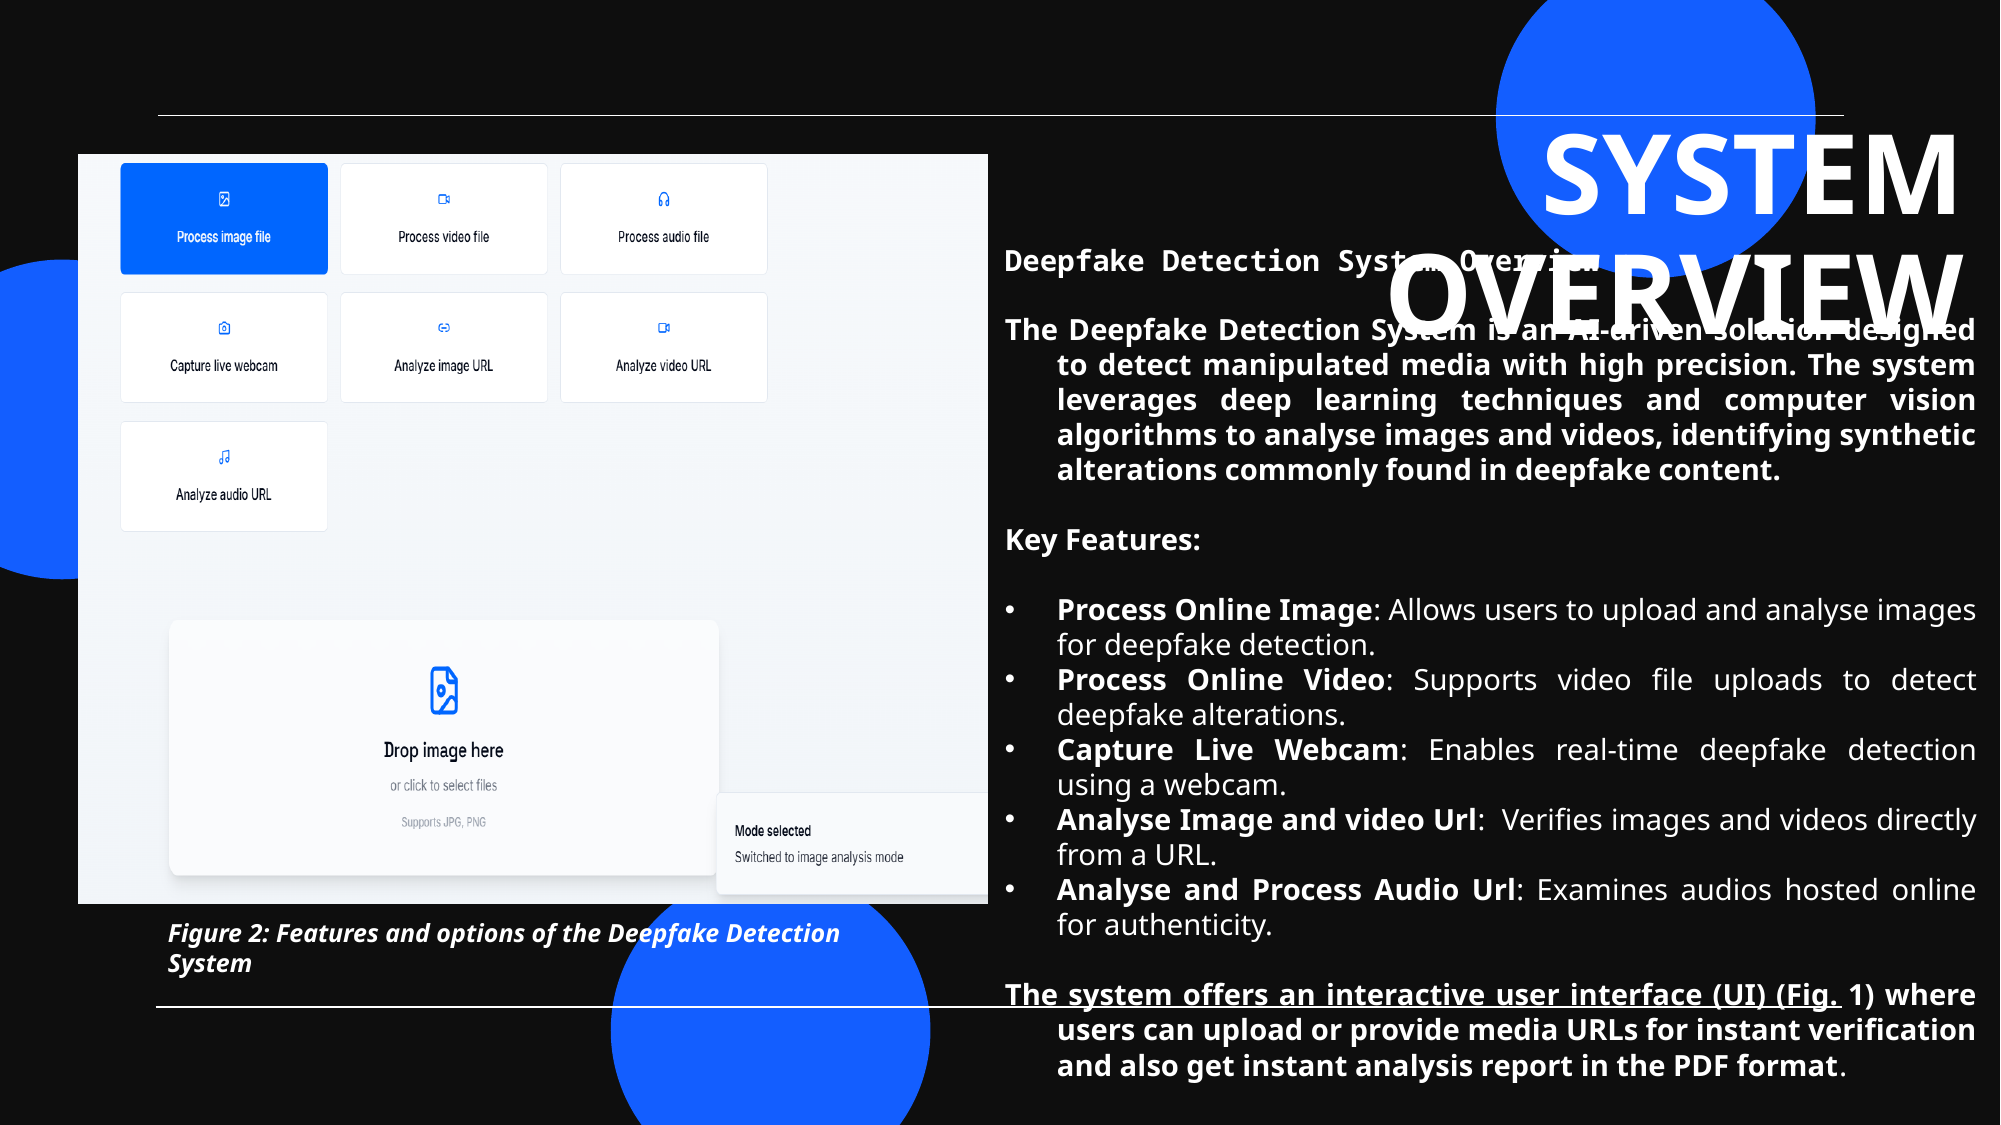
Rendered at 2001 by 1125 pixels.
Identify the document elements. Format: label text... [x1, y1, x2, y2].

text_box Figure 2: Features and options of the Deepfake Detection System [153, 912, 886, 986]
title SYSTEM OVERVIEW [961, 98, 1985, 221]
picture [78, 154, 989, 904]
subtitle Deepfake Detection System Overview : The Deepfake Detection System is an AI-driven solution designed to detect manipulated media with high precision. The system leverages deep learning techniques and computer vision algorithms to analyse images and videos, identifying synthetic alterations commonly found in deepfake content. Key Features: Process Online Image: Allows users to upload and analyse images for deepfake detection. Process Online Video: Supports video file uploads to detect deepfake alterations. Capture Live Webcam: Enables real-time deepfake detection using a webcam. Analyse Image and video Url: Verifies images and videos directly from a URL. Analyse and Process Audio Url: Examines audios hosted online for authenticity. The system offers an interactive user interface (UI) (Fig. 1) where users can upload or provide media URLs for instant verification and also get instant analysis report in the PDF format. [961, 221, 1998, 951]
